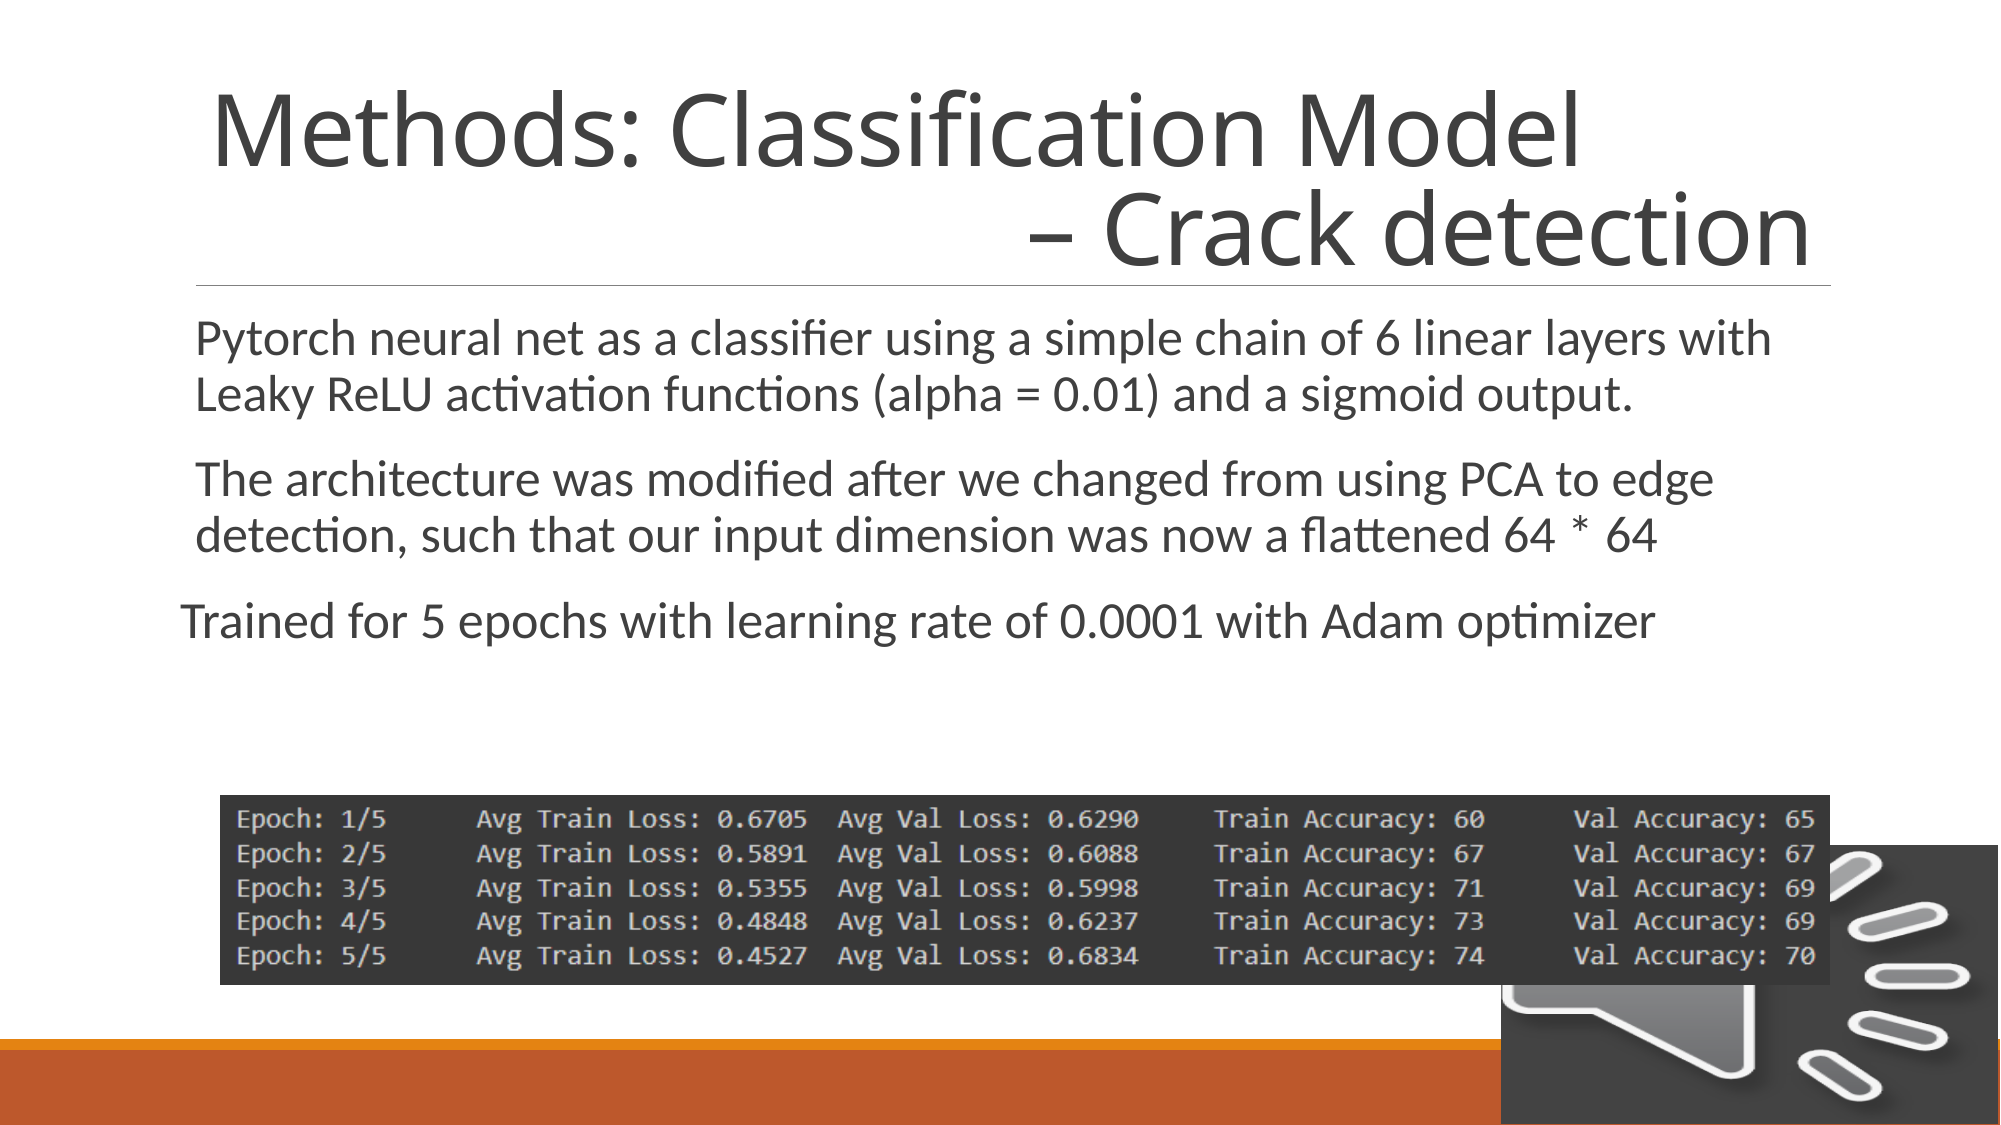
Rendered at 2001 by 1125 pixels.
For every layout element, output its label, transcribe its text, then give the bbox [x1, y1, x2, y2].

title Methods: Classification Model [194, 68, 1919, 195]
picture [219, 794, 2000, 1125]
text_box – Crack detection [141, 167, 1830, 294]
list Pytorch neural net as a classifier using a simple chain of 6 linear layers with Leaky ReLU activation functions (alpha = 0.01) and a sigmoid output. The architecture was modified after we changed from using PCA to edge detection, such that our input dimension was now a flattened 64 * 64 Trained for 5 epochs with learning rate of 0.0001 with Adam optimizer [180, 302, 1830, 728]
